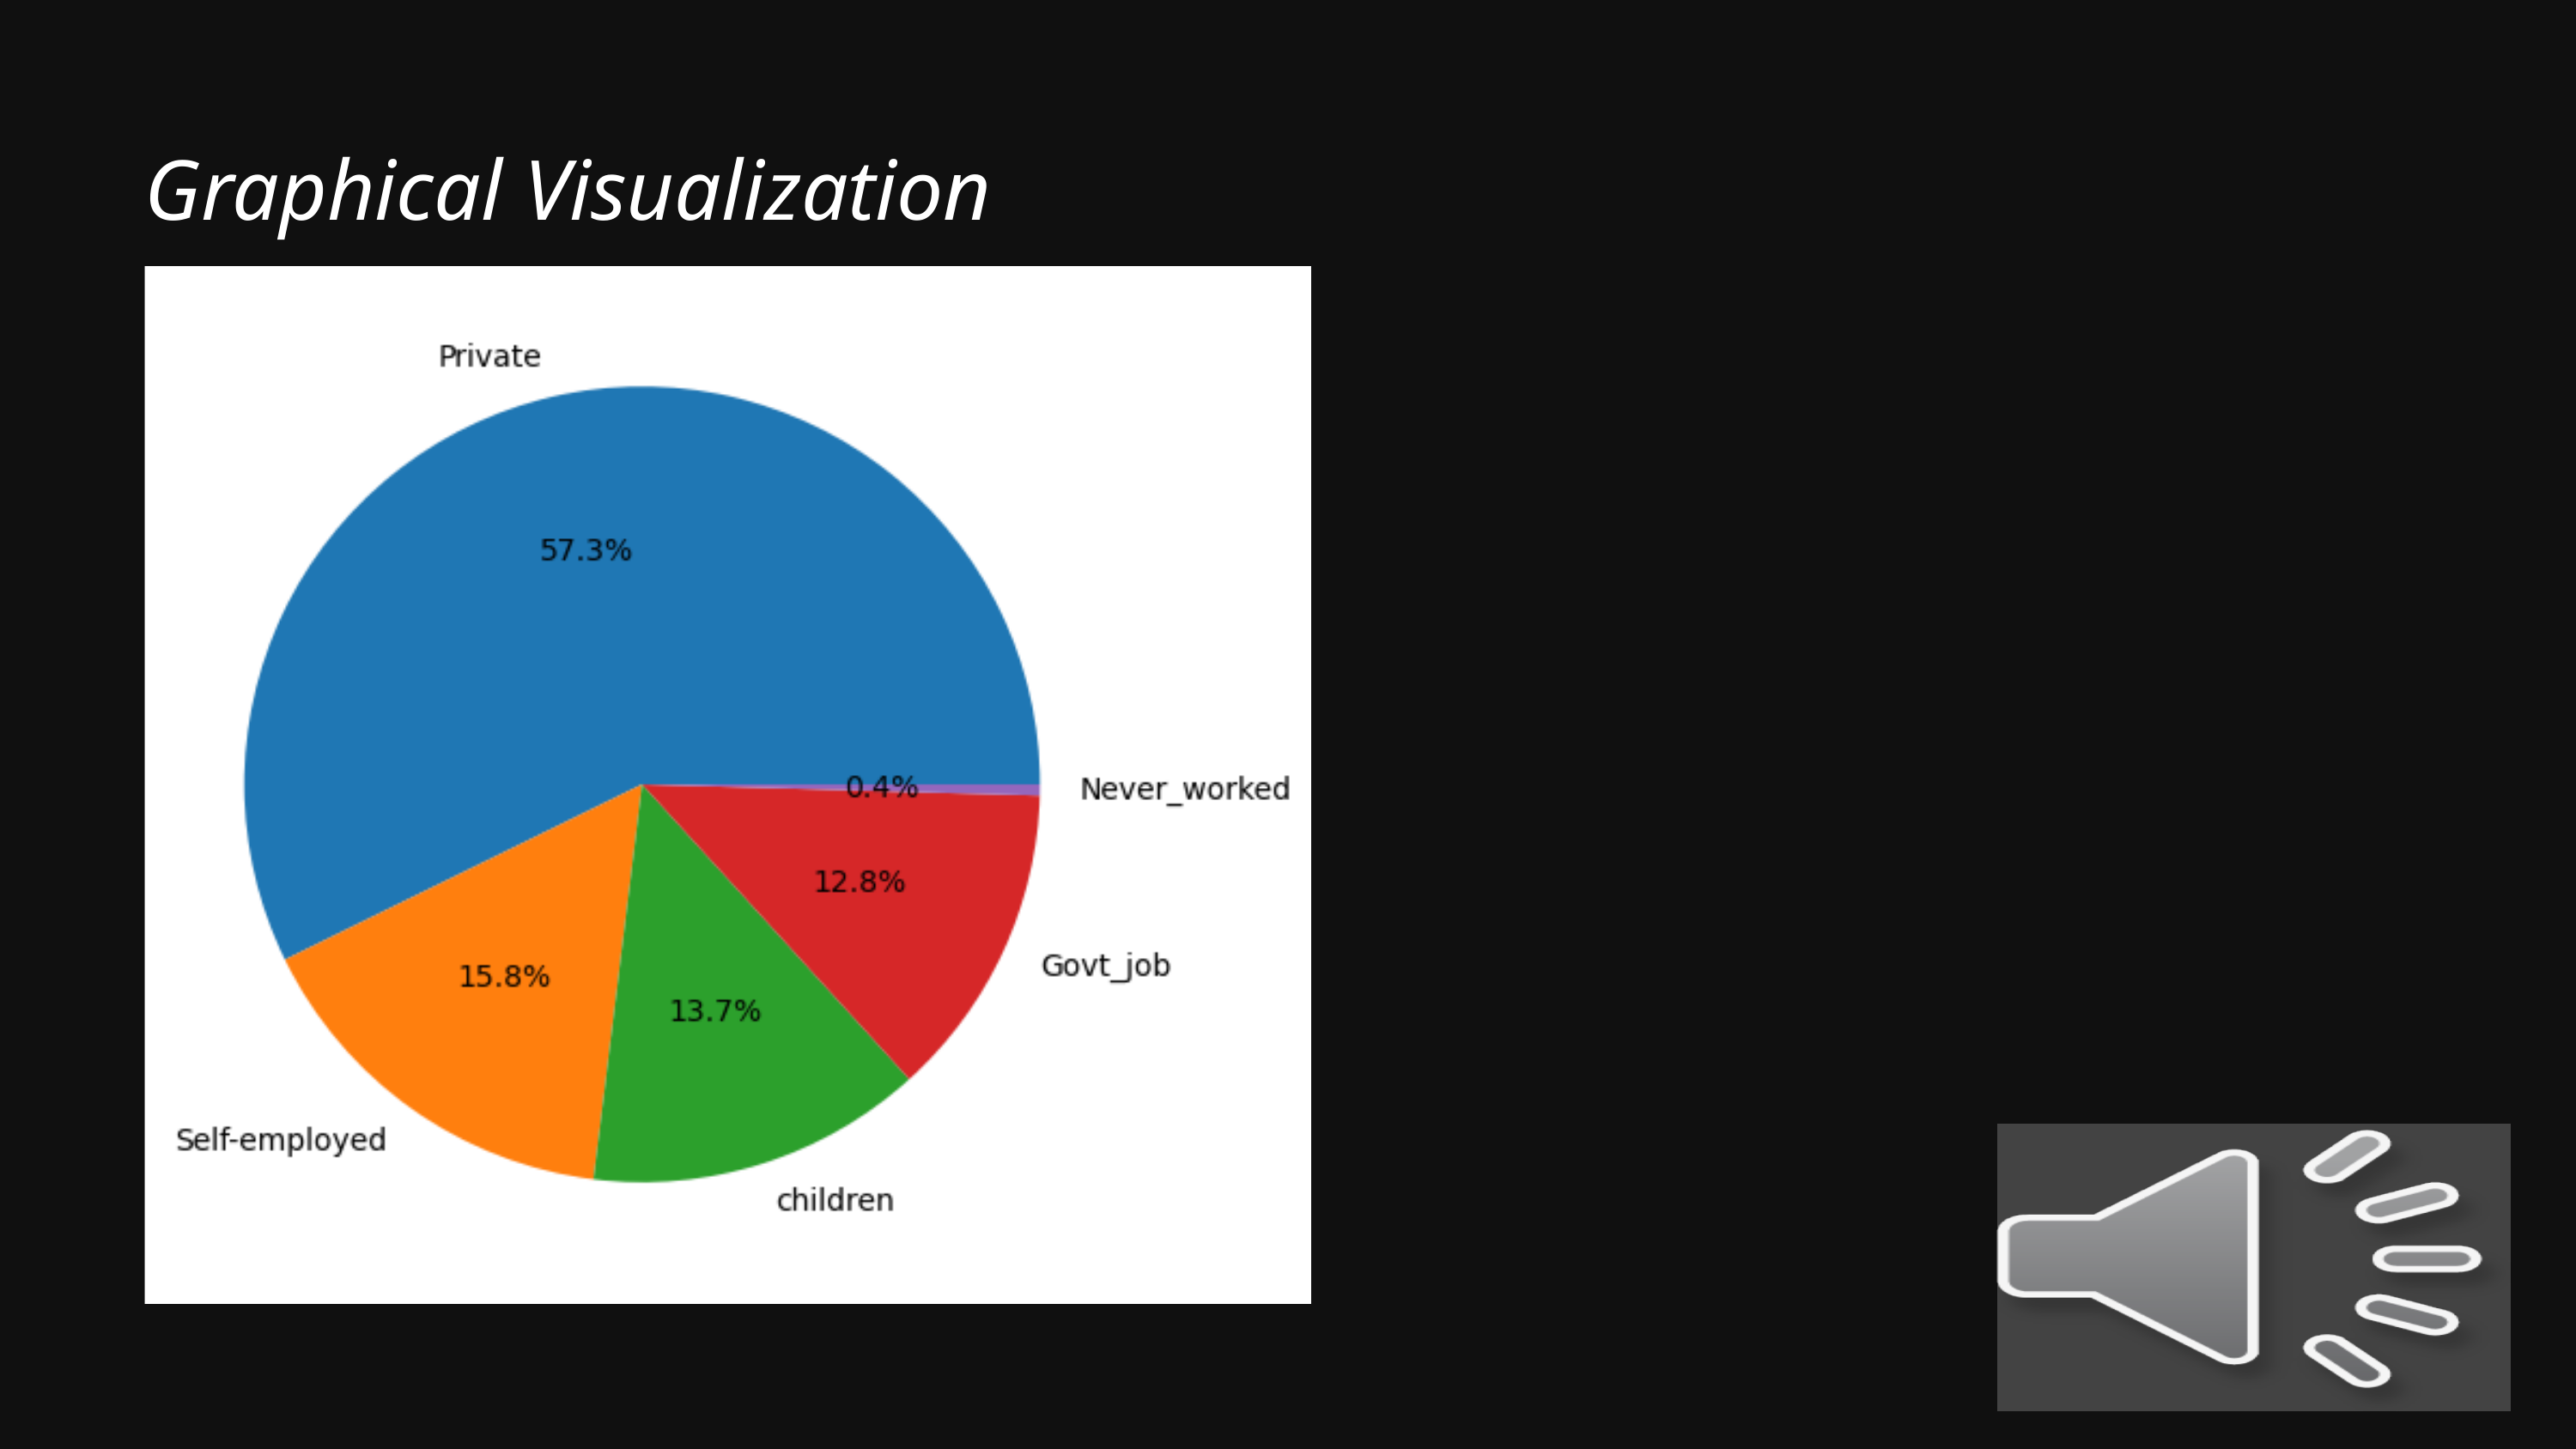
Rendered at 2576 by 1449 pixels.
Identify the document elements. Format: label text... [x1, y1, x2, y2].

text_box Graphical Visualization [144, 120, 1024, 237]
text_box [144, 266, 1311, 1304]
picture [1996, 1122, 2512, 1413]
